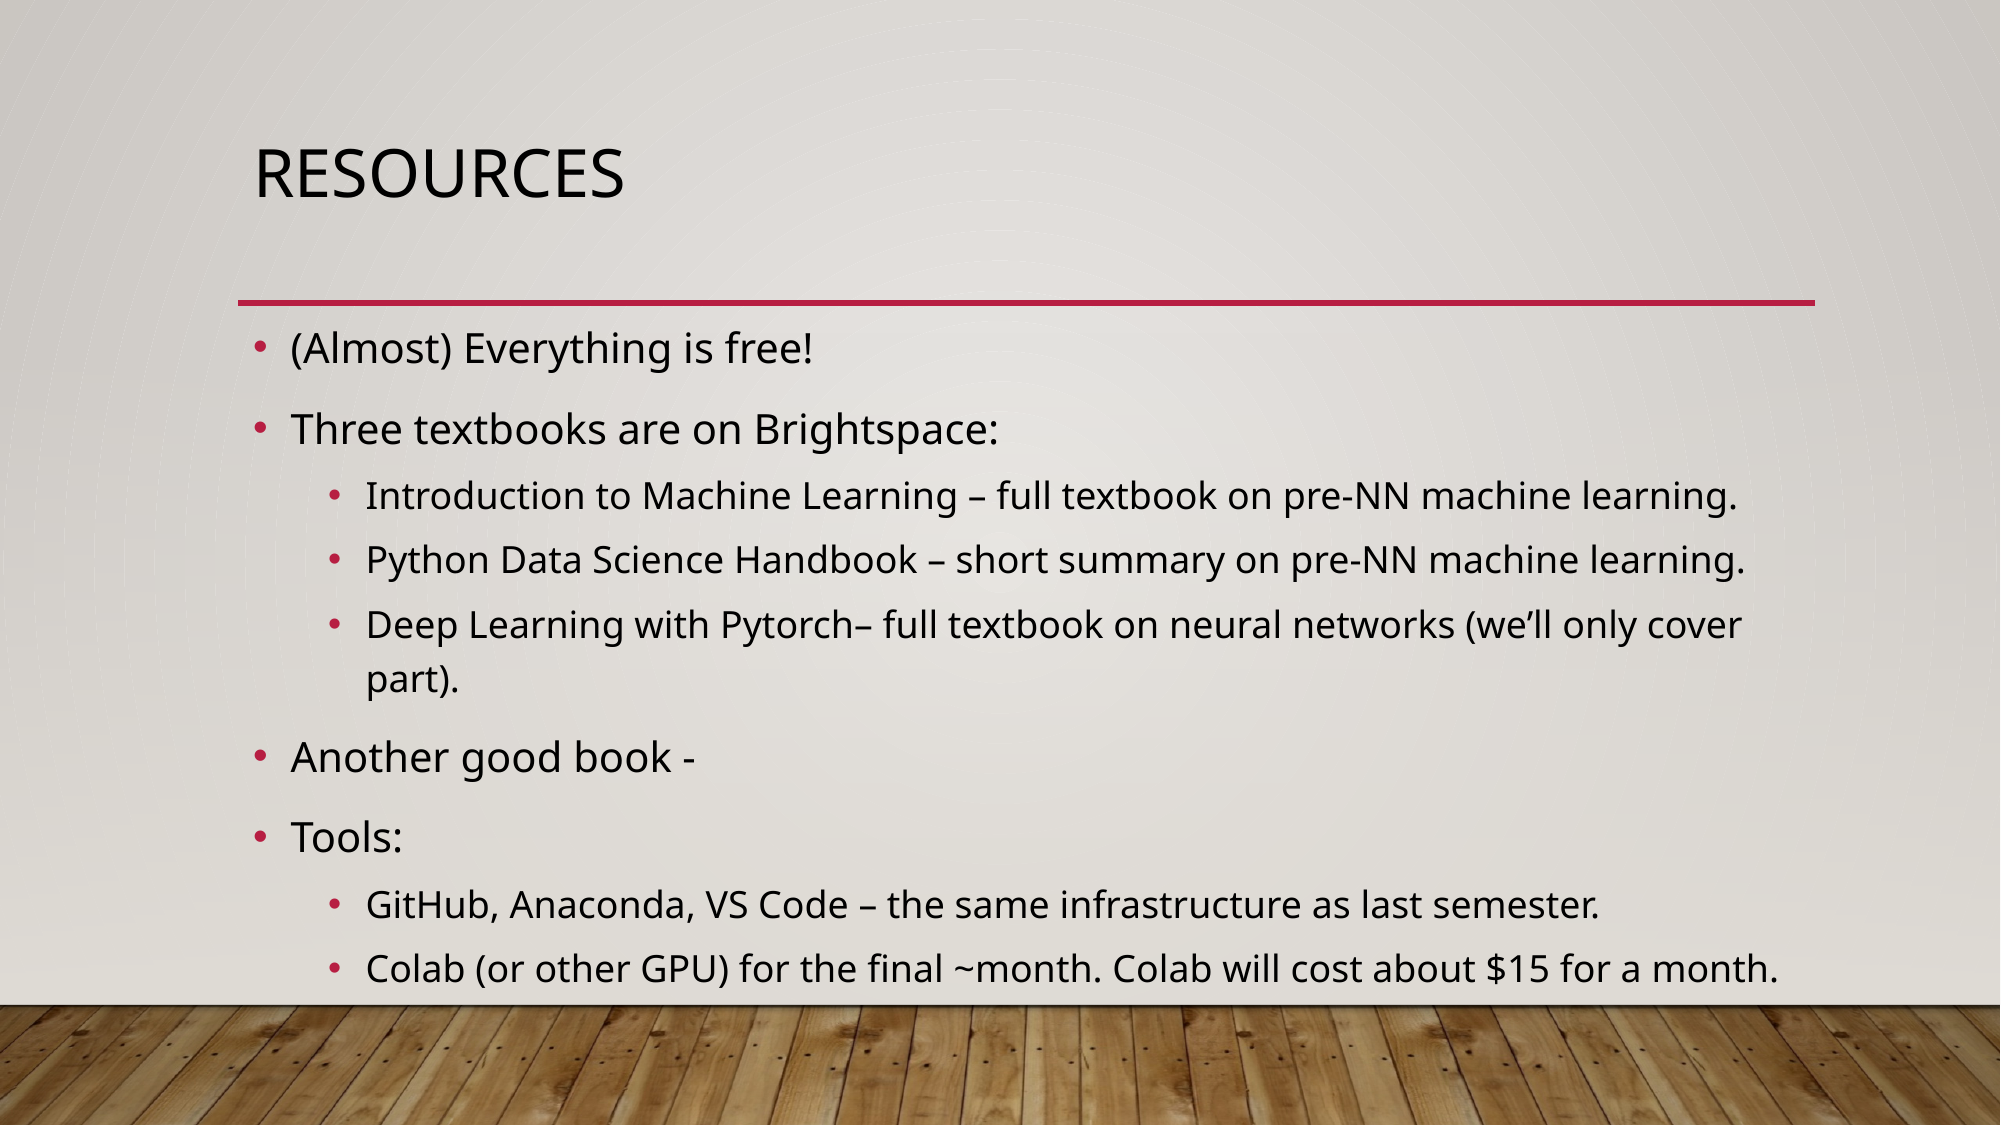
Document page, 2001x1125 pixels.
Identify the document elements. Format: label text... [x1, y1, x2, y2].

list (Almost) Everything is free! Three textbooks are on Brightspace: Introduction to Machine Learning – full textbook on pre-NN machine learning. Python Data Science Handbook – short summary on pre-NN machine learning. Deep Learning with Pytorch– full textbook on neural networks (we’ll only cover part). Another good book - Tools: GitHub, Anaconda, VS Code – the same infrastructure as last semester. Colab (or other GPU) for the final ~month. Colab will cost about $15 for a month. [238, 304, 1814, 993]
picture [0, 1005, 2000, 1125]
title Resources [238, 131, 1814, 304]
